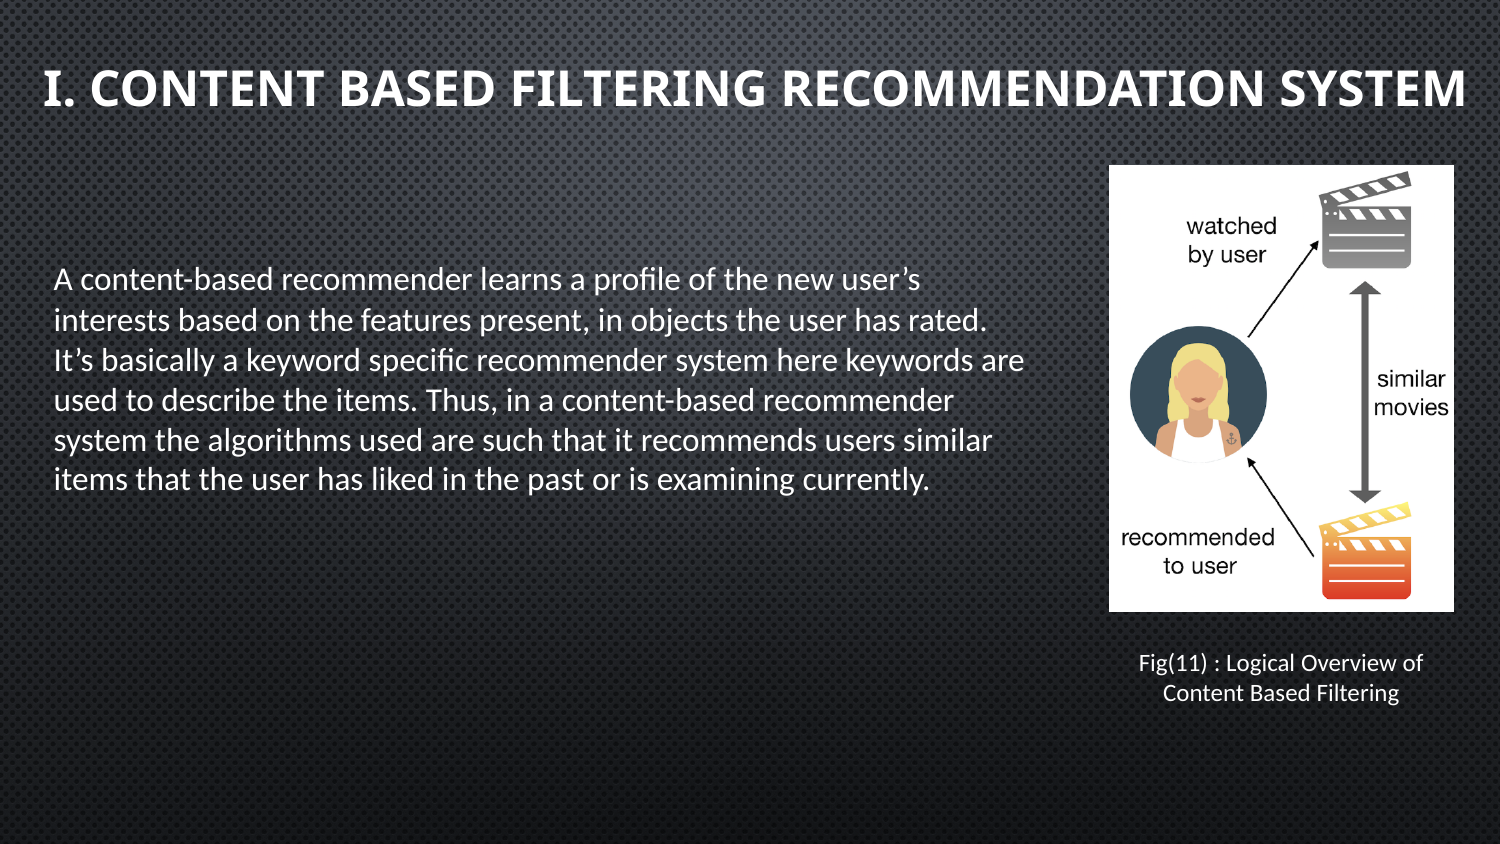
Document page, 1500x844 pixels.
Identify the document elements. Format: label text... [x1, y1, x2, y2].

text_box Fig(11) : Logical Overview of Content Based Filtering [1109, 638, 1454, 714]
picture [1109, 165, 1454, 613]
title I. Content Based Filtering Recommendation System [26, 18, 1485, 154]
text_box A content-based recommender learns a profile of the new user’s interests based on the features present, in objects the user has rated. It’s basically a keyword specific recommender system here keywords are used to describe the items. Thus, in a content-based recommender system the algorithms used are such that it recommends users similar items that the user has liked in the past or is examining currently. [0, 245, 1044, 505]
